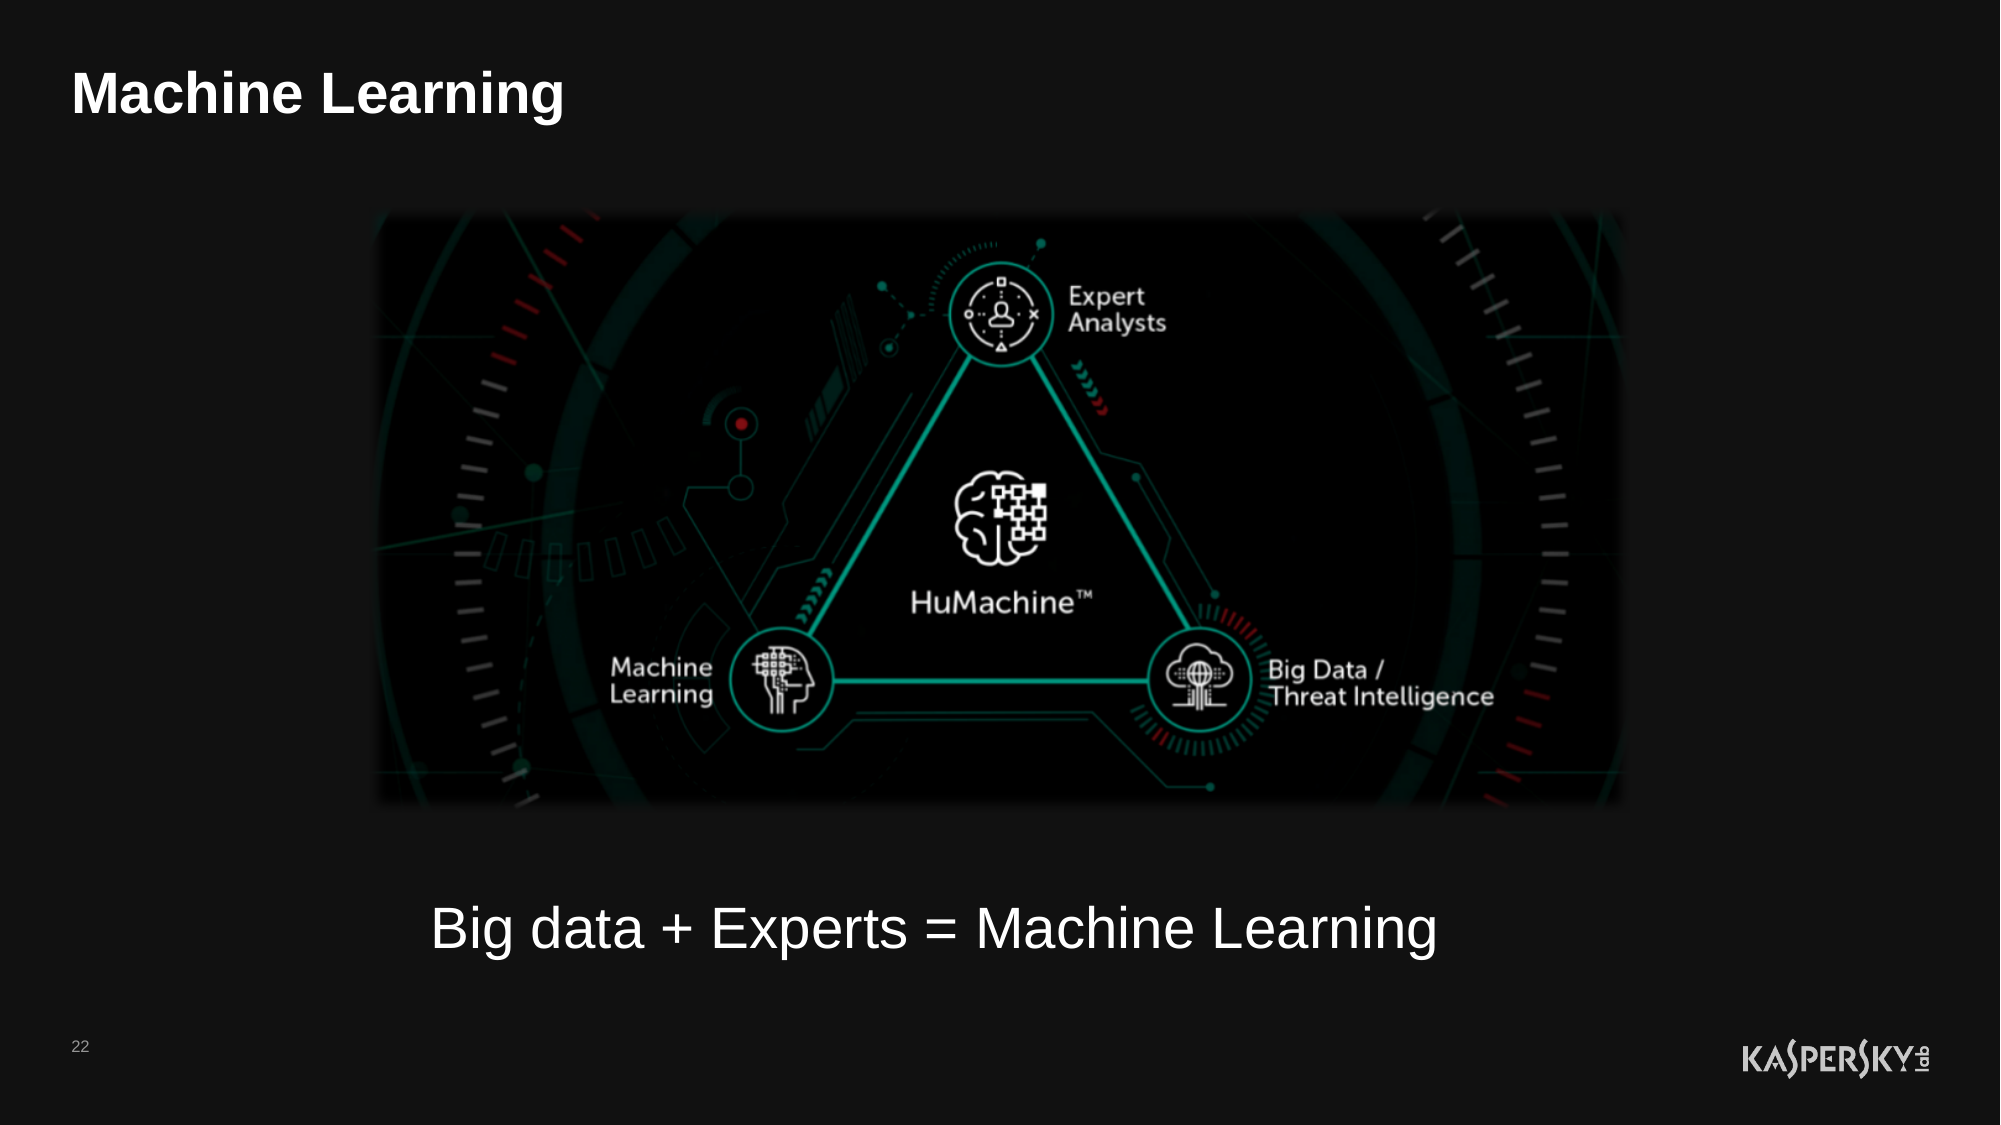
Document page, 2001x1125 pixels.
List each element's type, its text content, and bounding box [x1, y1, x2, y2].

list Big data + Experts = Machine Learning [430, 897, 1569, 1003]
picture [369, 207, 1630, 813]
title Machine Learning [71, 62, 1928, 127]
picture [1735, 1031, 1936, 1087]
slide_number 22 [71, 1035, 110, 1083]
